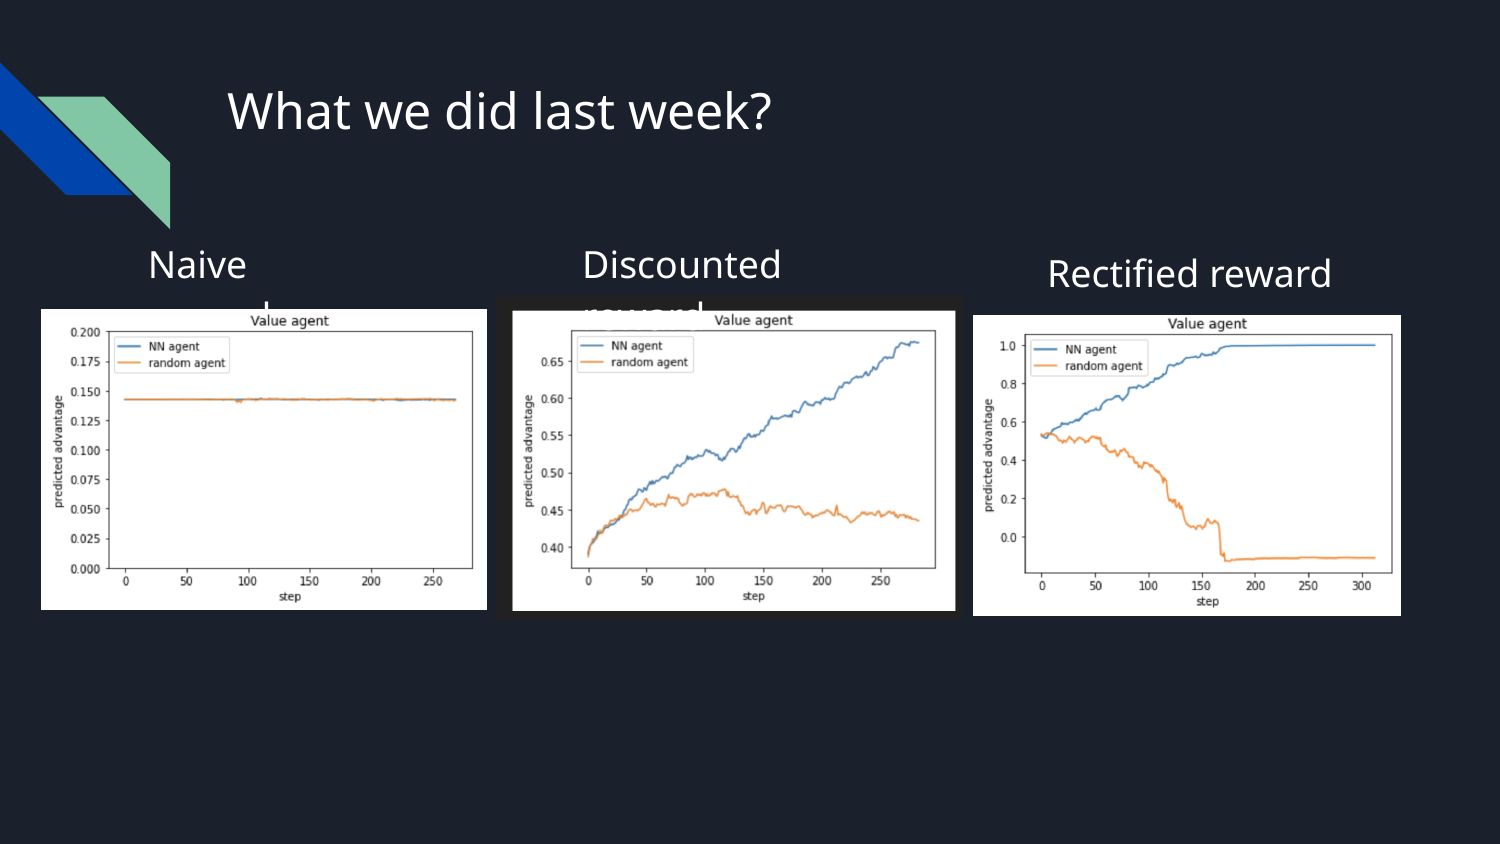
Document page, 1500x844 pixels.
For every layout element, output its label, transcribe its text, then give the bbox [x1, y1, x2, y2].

list Rectified reward [1000, 227, 1380, 311]
picture [41, 308, 488, 610]
list Naive reward [132, 219, 396, 303]
list Discounted reward [567, 219, 916, 295]
picture [973, 315, 1402, 617]
title What we did last week? [212, 64, 1368, 215]
picture [497, 296, 964, 620]
